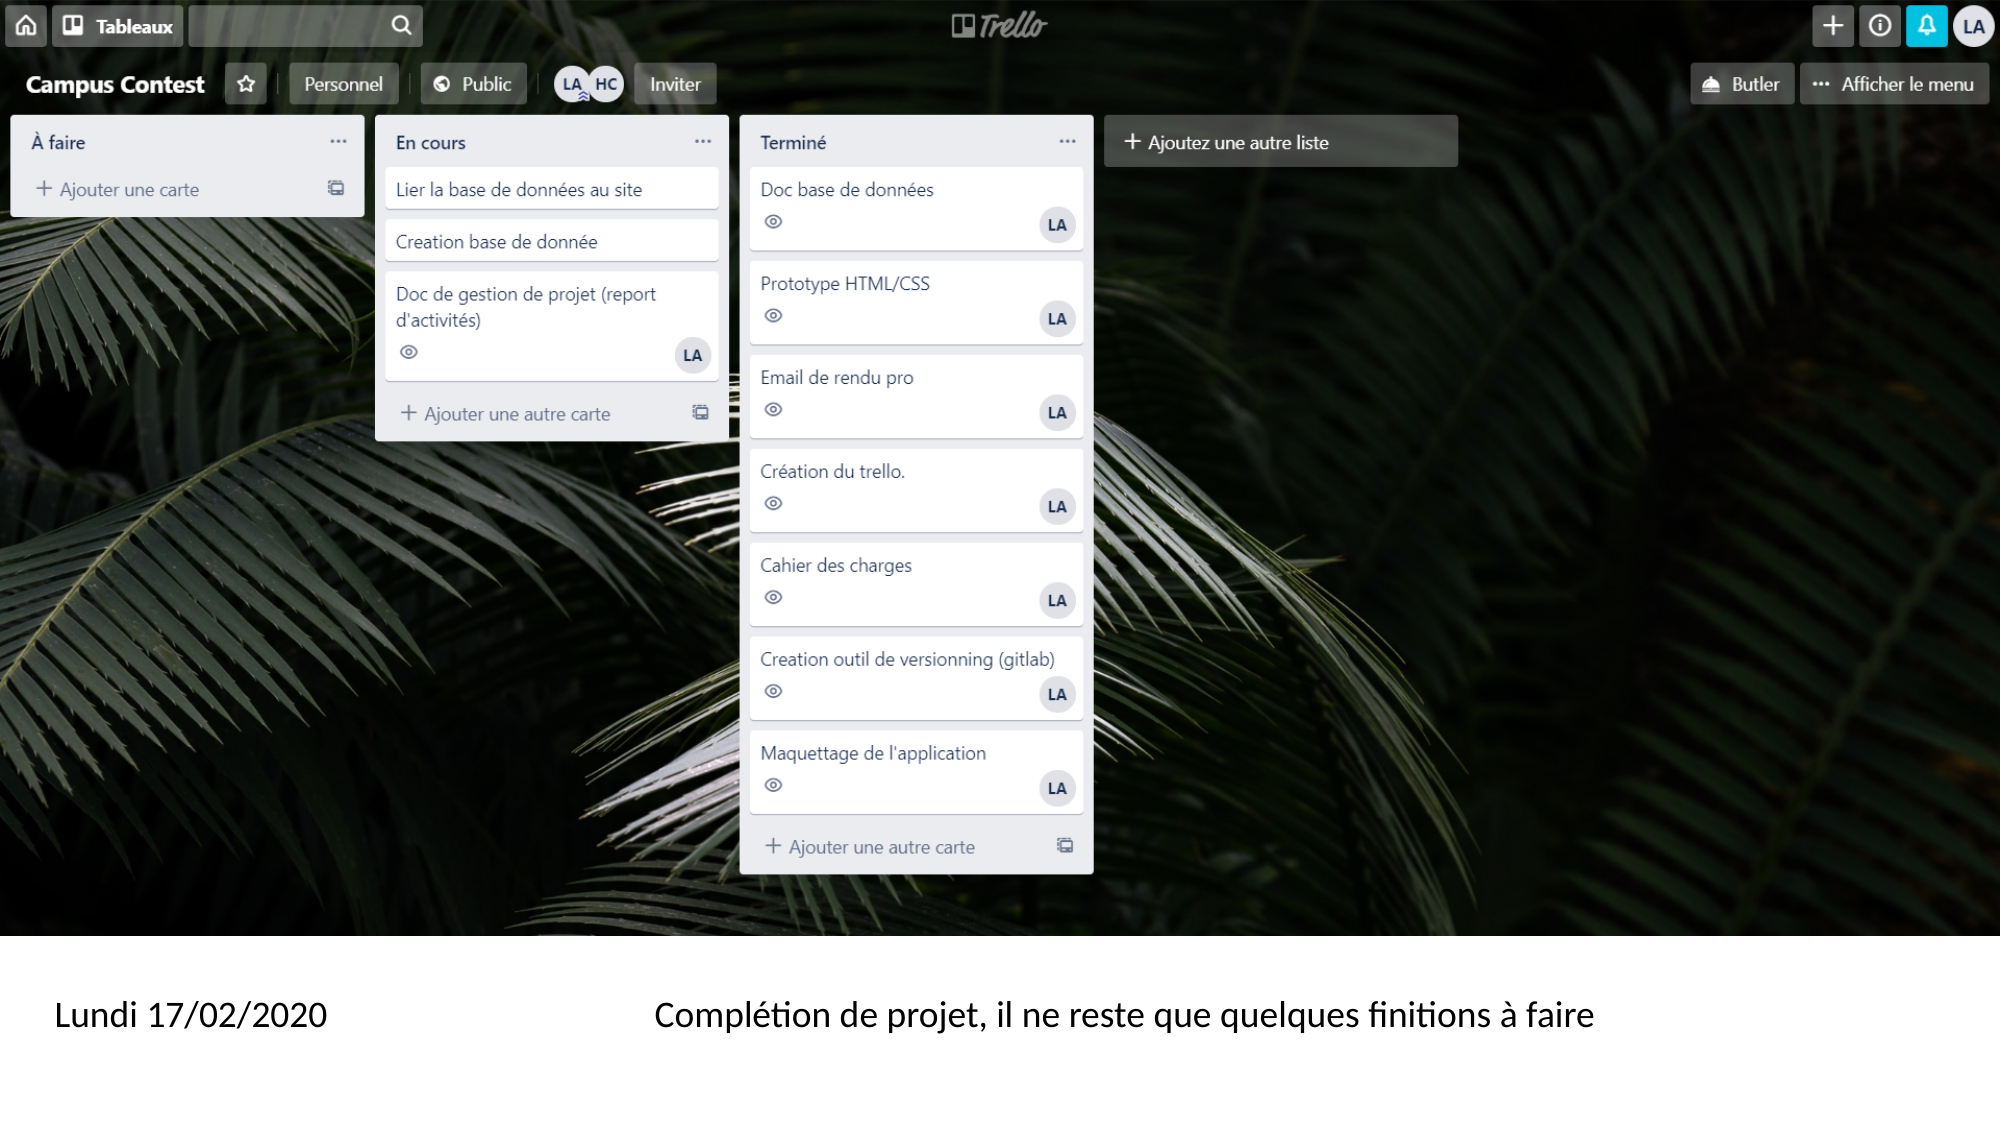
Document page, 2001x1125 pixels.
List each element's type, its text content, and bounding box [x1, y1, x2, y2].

text_box Lundi 17/02/2020 Complétion de projet, il ne reste que quelques finitions à faire [39, 982, 1968, 1043]
picture [0, 0, 2000, 936]
